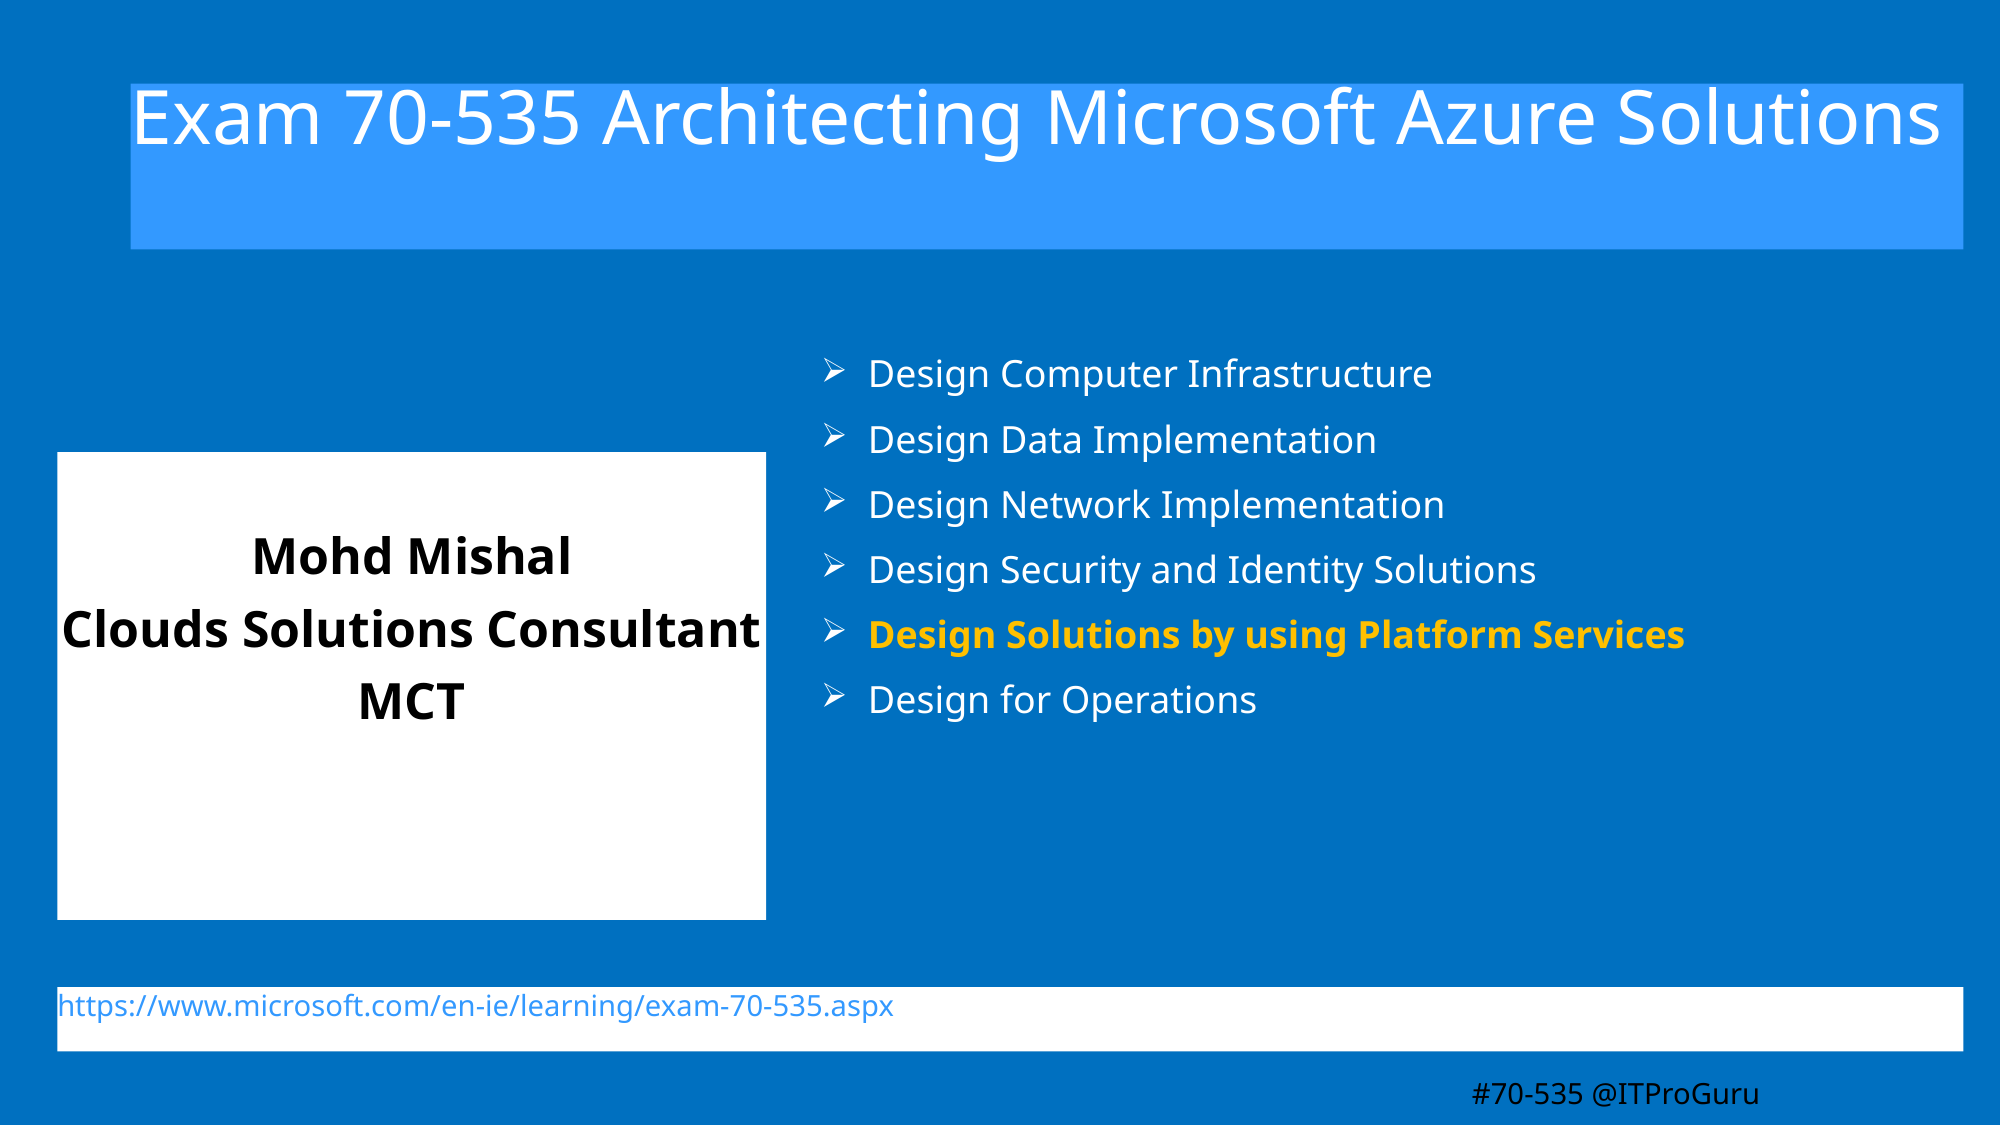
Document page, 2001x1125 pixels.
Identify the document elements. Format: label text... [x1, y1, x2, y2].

subtitle Design Computer Infrastructure Design Data Implementation Design Network Implementation Design Security and Identity Solutions Design Solutions by using Platform Services Design for Operations [805, 345, 1964, 958]
title Exam 70-535 Architecting Microsoft Azure Solutions [130, 83, 1964, 250]
list Mohd Mishal Clouds Solutions Consultant MCT [57, 451, 767, 921]
list https://www.microsoft.com/en-ie/learning/exam-70-535.aspx [57, 986, 1964, 1052]
